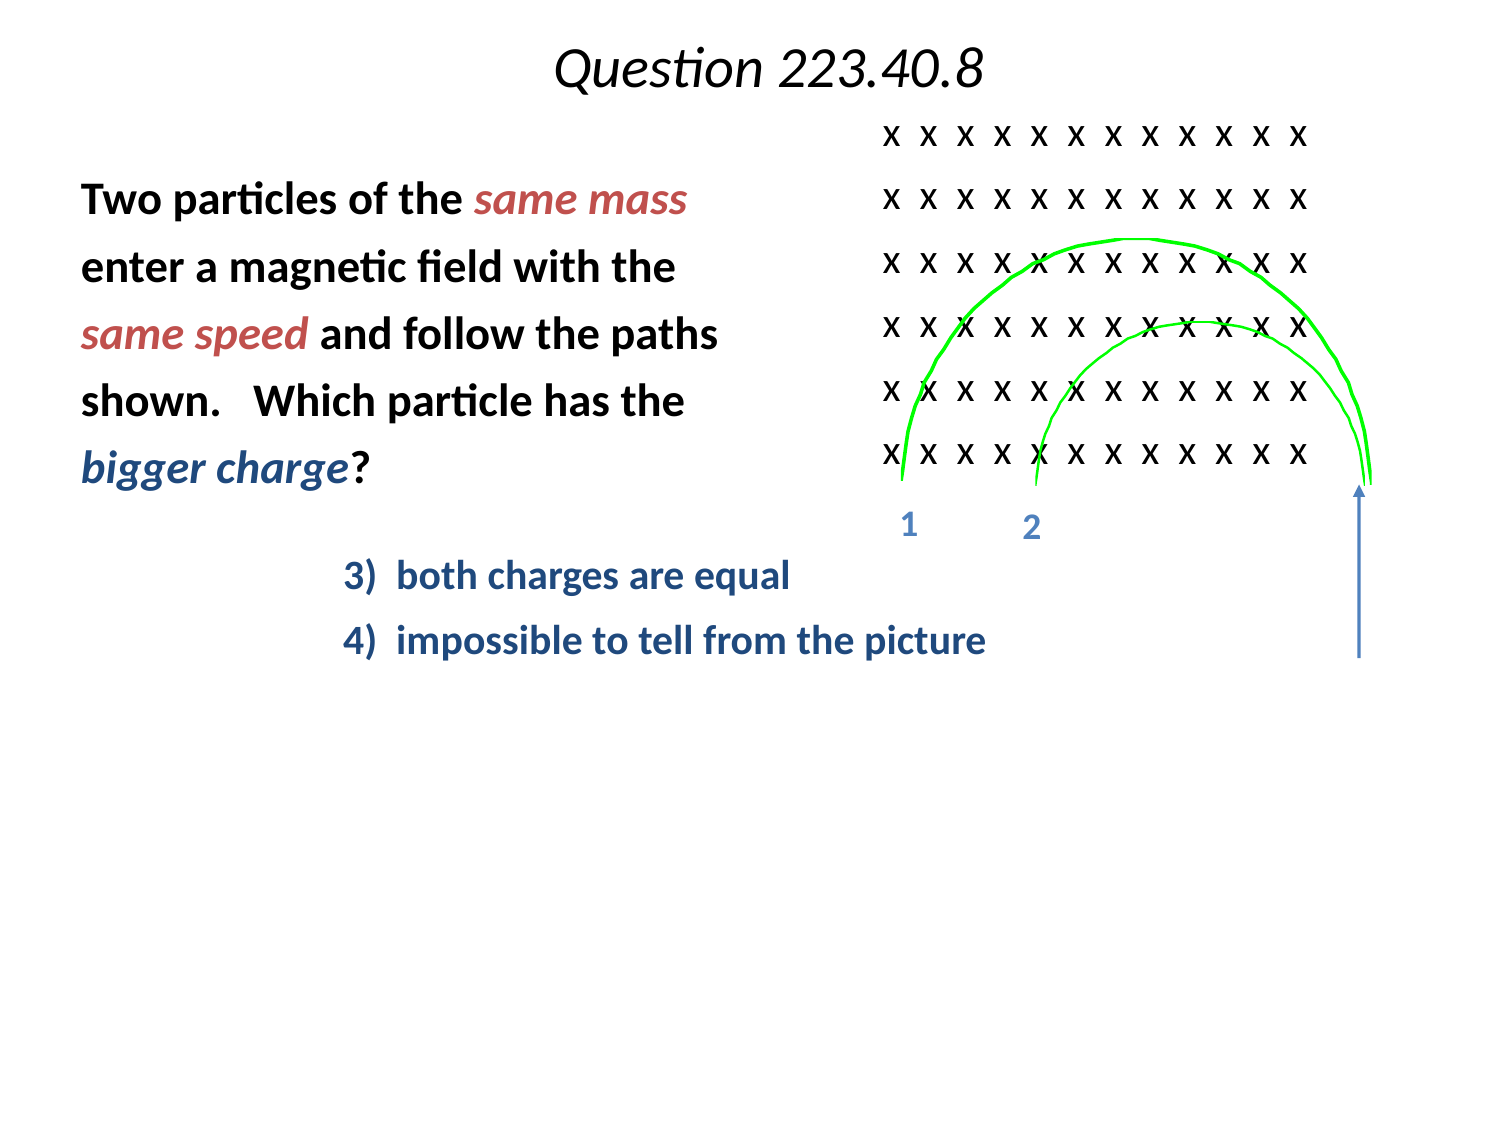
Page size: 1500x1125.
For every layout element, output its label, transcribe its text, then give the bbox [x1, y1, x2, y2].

list Two particles of the same mass enter a magnetic field with the same speed and follow the paths shown. Which particle has the bigger charge? [0, 149, 751, 511]
text_box 3) both charges are equal 4) impossible to tell from the picture [328, 525, 1003, 671]
title Question 223.40.8 [108, 0, 1429, 138]
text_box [865, 103, 1403, 659]
